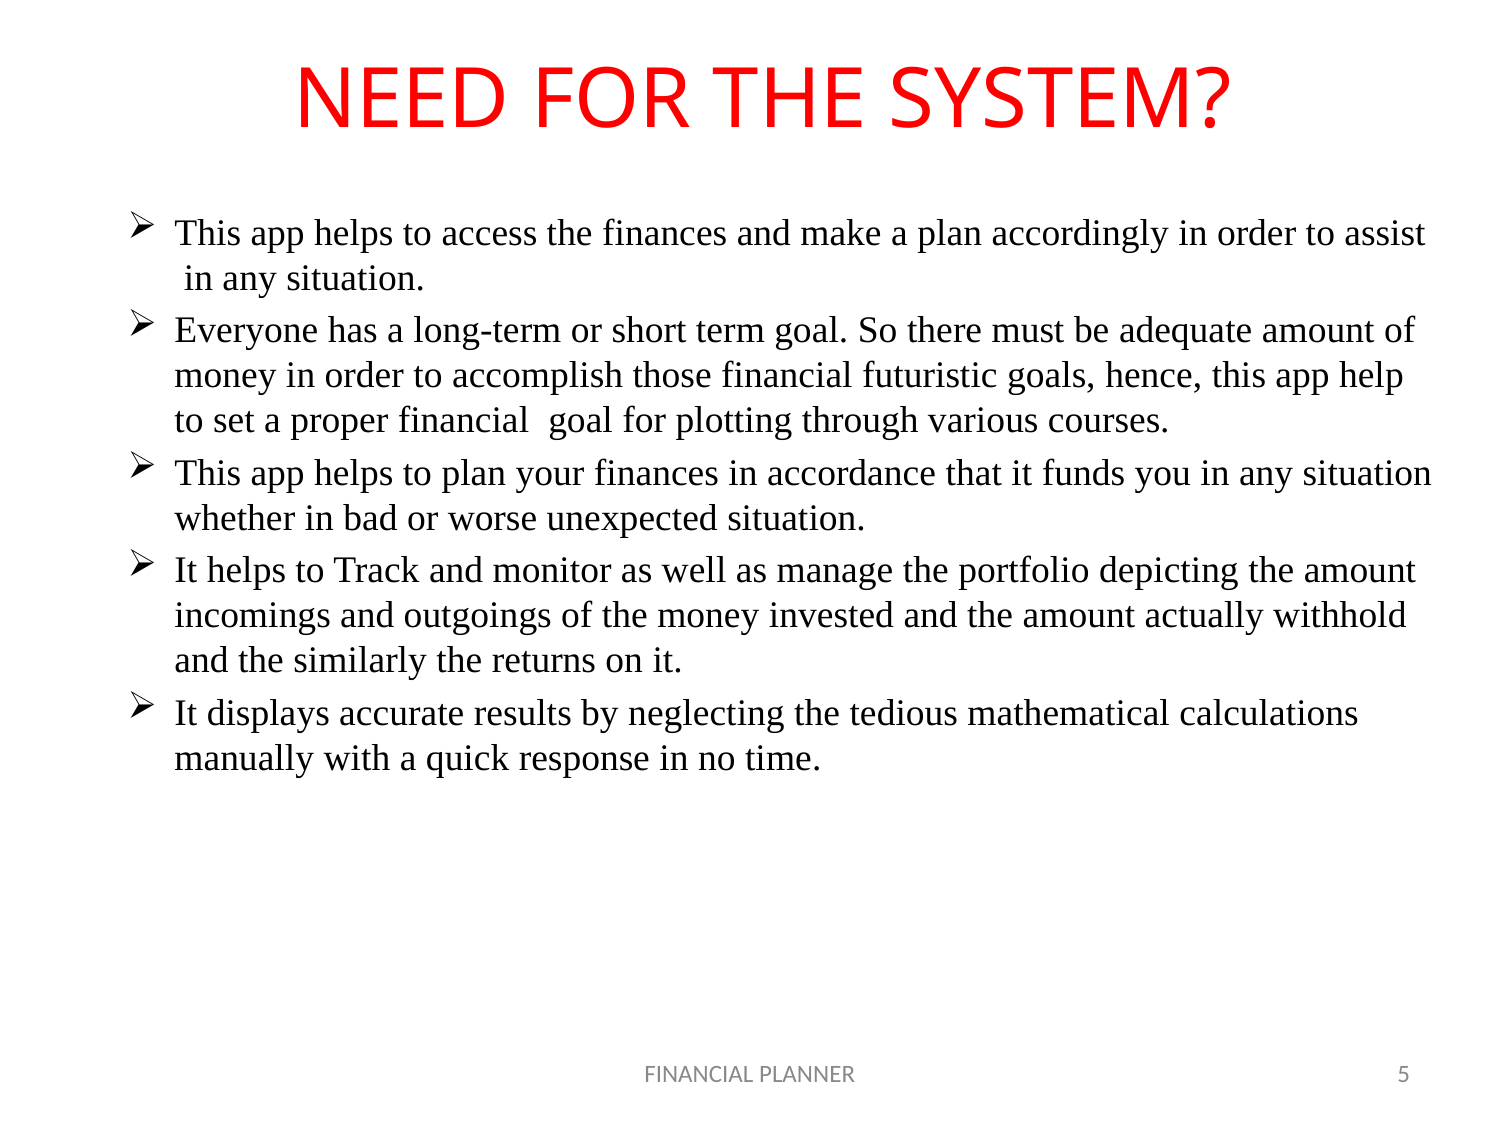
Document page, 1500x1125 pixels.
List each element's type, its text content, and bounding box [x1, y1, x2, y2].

title NEED FOR THE SYSTEM? [87, 0, 1438, 188]
list This app helps to access the finances and make a plan accordingly in order to assist in any situation. Everyone has a long-term or short term goal. So there must be adequate amount of money in order to accomplish those financial futuristic goals, hence, this app help to set a proper financial goal for plotting through various courses. This app helps to plan your finances in accordance that it funds you in any situation whether in bad or worse unexpected situation. It helps to Track and monitor as well as manage the portfolio depicting the amount incomings and outgoings of the money invested and the amount actually withhold and the similarly the returns on it. It displays accurate results by neglecting the tedious mathematical calculations manually with a quick response in no time. [37, 200, 1450, 975]
text_box FINANCIAL PLANNER [512, 1042, 988, 1103]
text_box 5 [1074, 1042, 1425, 1103]
